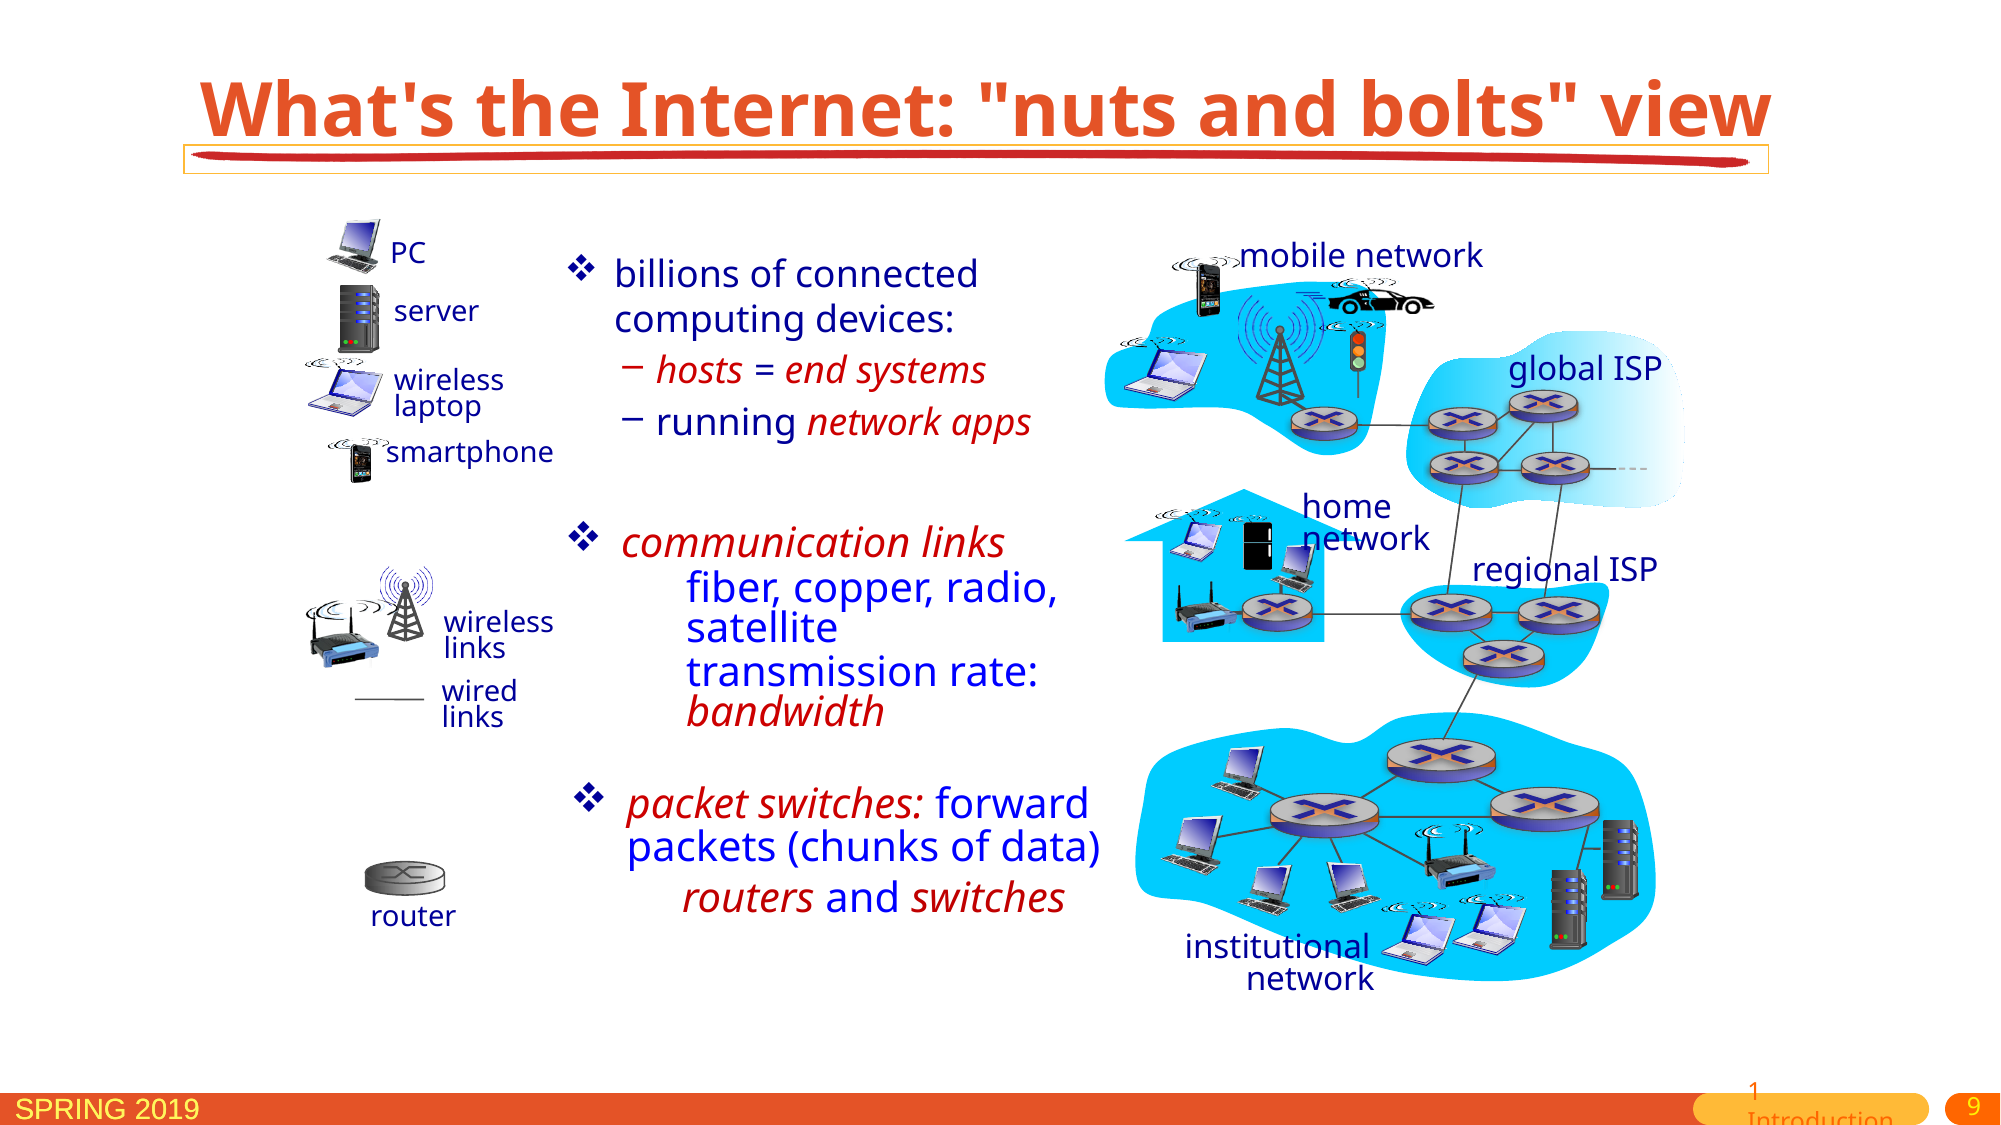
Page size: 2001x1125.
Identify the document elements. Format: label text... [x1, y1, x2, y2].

footer 1 Introduction [1732, 1092, 1930, 1097]
slide_number 9 [1608, 1097, 1997, 1125]
list billions of connected computing devices: hosts = end systems running network apps [570, 242, 1098, 452]
text_box packet switches: forward packets (chunks of data) routers and switches [555, 777, 1176, 1032]
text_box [304, 216, 566, 484]
picture [184, 145, 1769, 174]
text_box communication links fiber, copper, radio, satellite transmission rate: bandwidth [550, 516, 1098, 826]
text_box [1103, 226, 1687, 1006]
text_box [353, 861, 474, 941]
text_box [305, 566, 571, 742]
title What's the Internet: "nuts and bolts" view [184, 29, 1827, 184]
